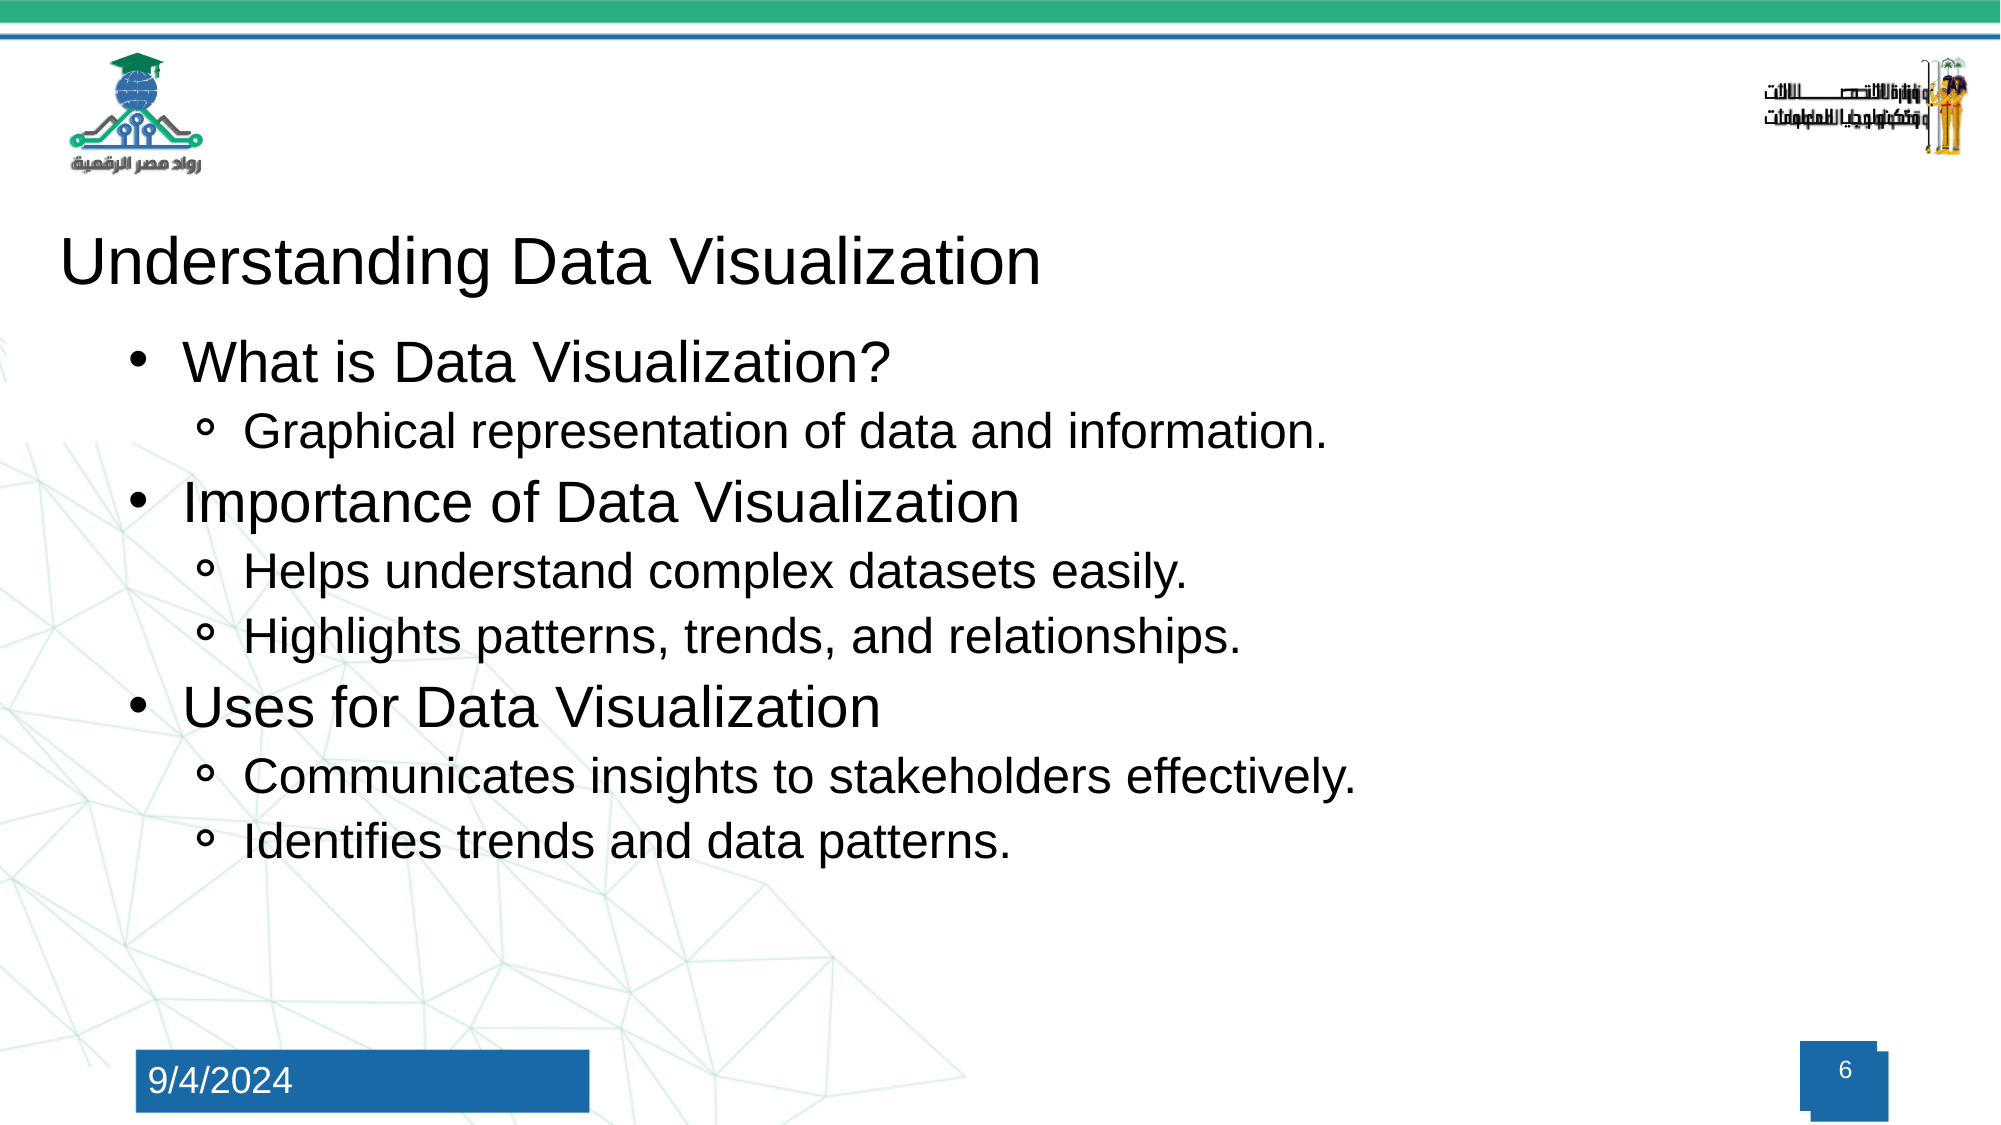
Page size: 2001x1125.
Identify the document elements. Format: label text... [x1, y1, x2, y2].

text_box [15, 0, 260, 228]
text_box [1800, 1040, 1877, 1112]
text_box 6 [1422, 1047, 1853, 1084]
text_box 9/4/2024 [147, 1046, 578, 1101]
picture [0, 0, 2001, 1125]
text_box Understanding Data Visualization [59, 202, 1853, 298]
text_box What is Data Visualization? Graphical representation of data and information. Importance of Data Visualization Helps understand complex datasets easily. Highlights patterns, trends, and relationships. Uses for Data Visualization Communicates insights to stakeholders effectively. Identifies trends and data patterns. [72, 318, 1940, 869]
text_box [1757, 54, 1969, 159]
